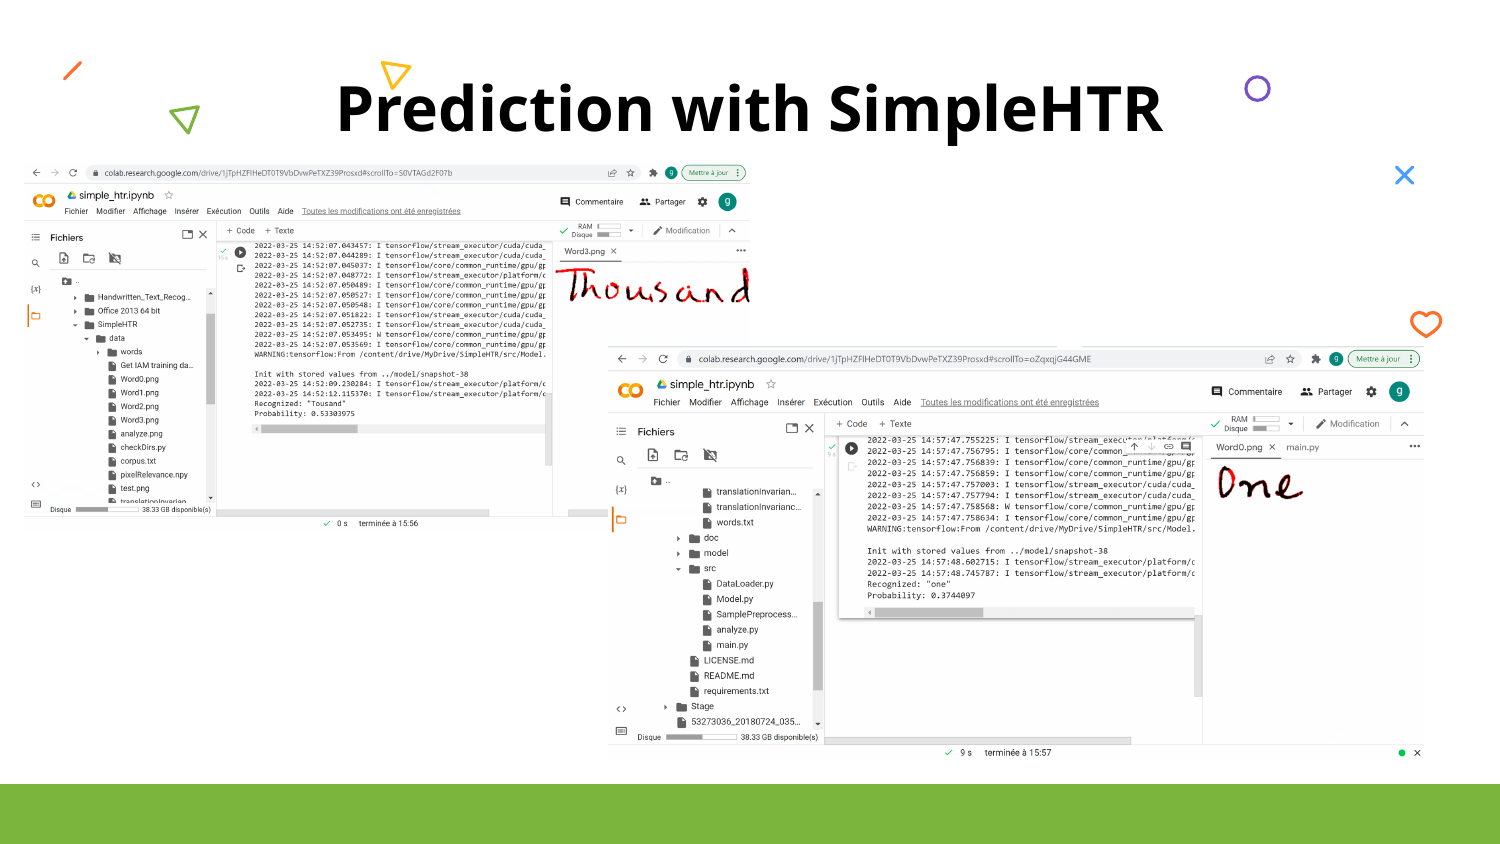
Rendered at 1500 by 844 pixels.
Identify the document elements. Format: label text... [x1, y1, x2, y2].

title Prediction with SimpleHTR [118, 59, 1382, 154]
picture [0, 784, 1500, 844]
picture [24, 163, 1425, 760]
